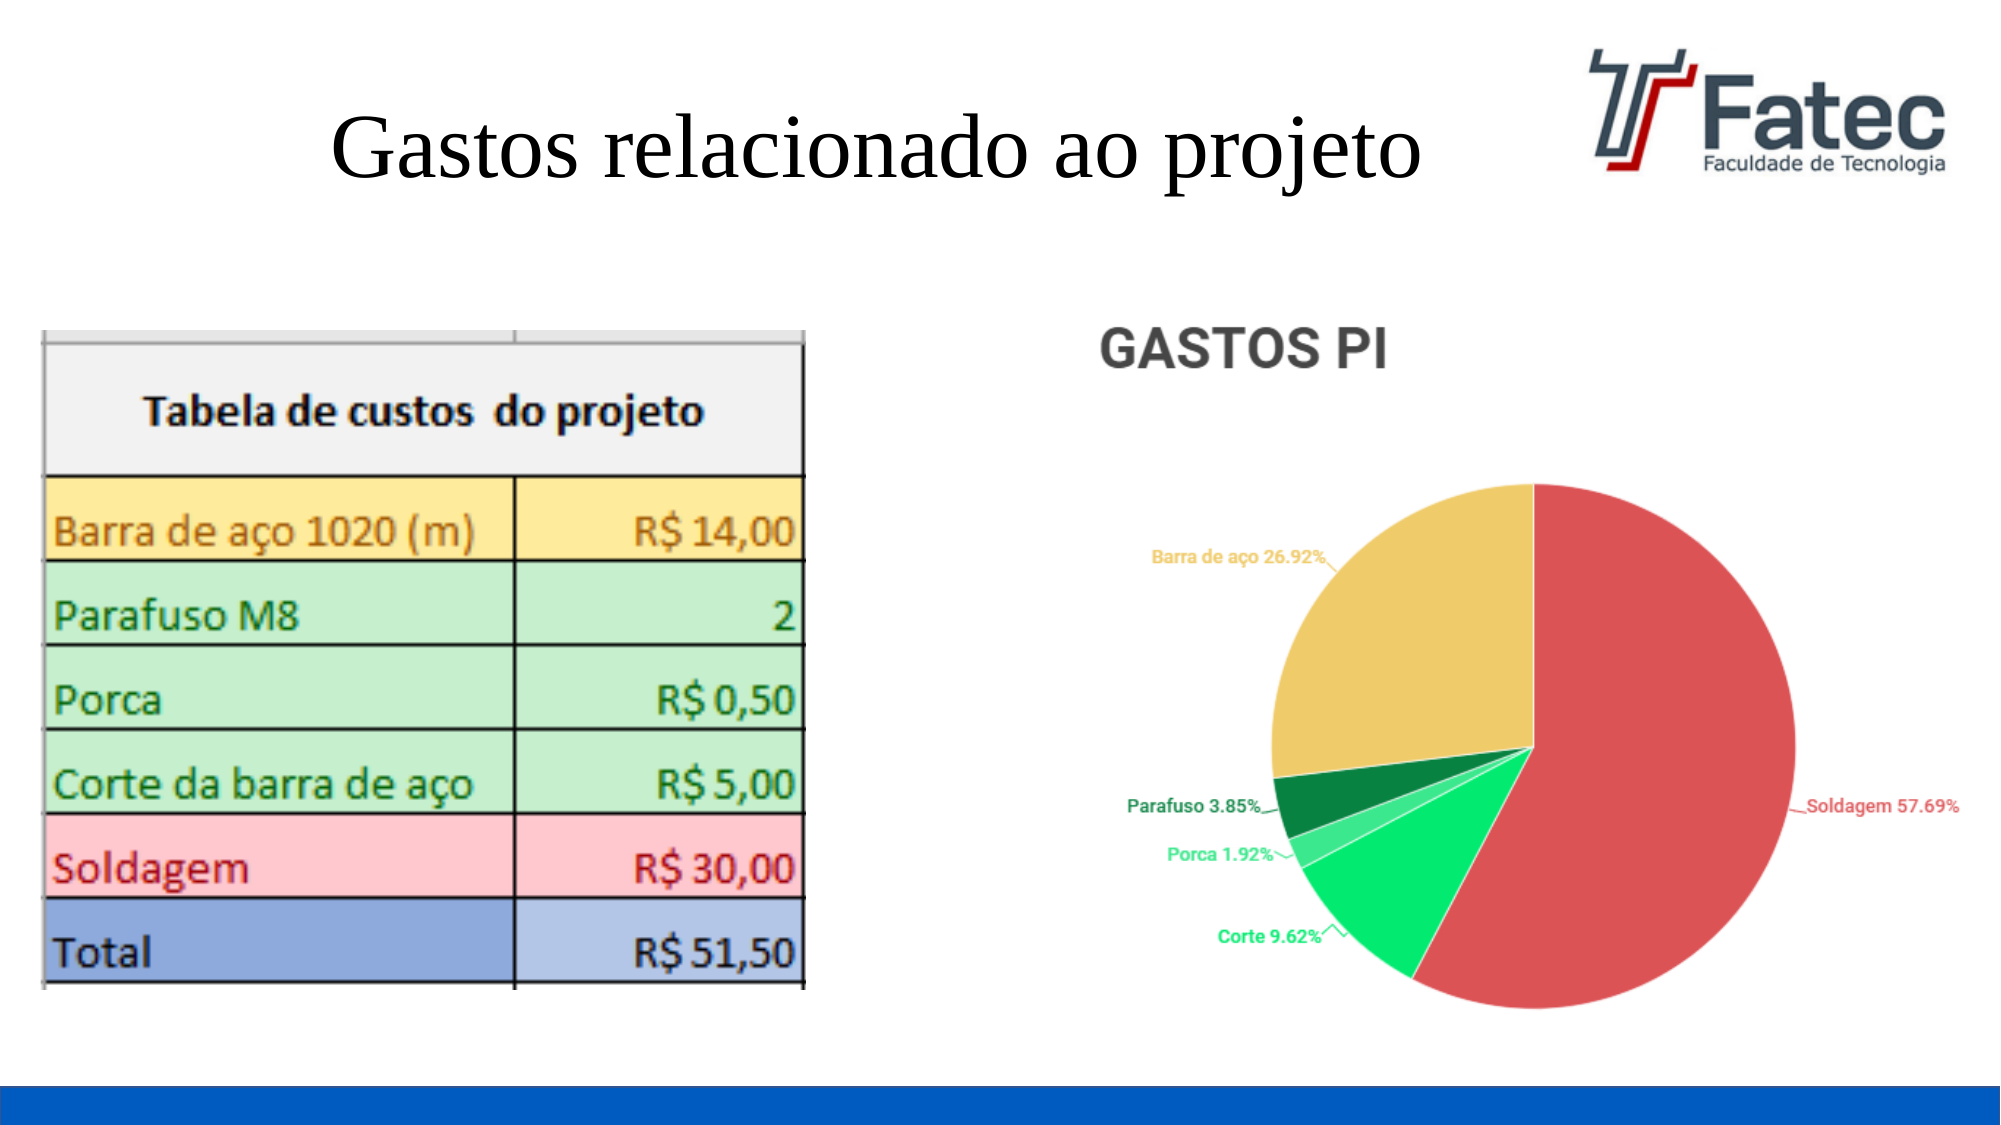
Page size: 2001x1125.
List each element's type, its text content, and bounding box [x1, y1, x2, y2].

text_box [0, 1086, 2000, 1125]
picture [40, 330, 806, 990]
picture [1530, 0, 2000, 235]
title Gastos relacionado ao projeto [121, 39, 1635, 257]
picture [1056, 277, 2000, 1043]
